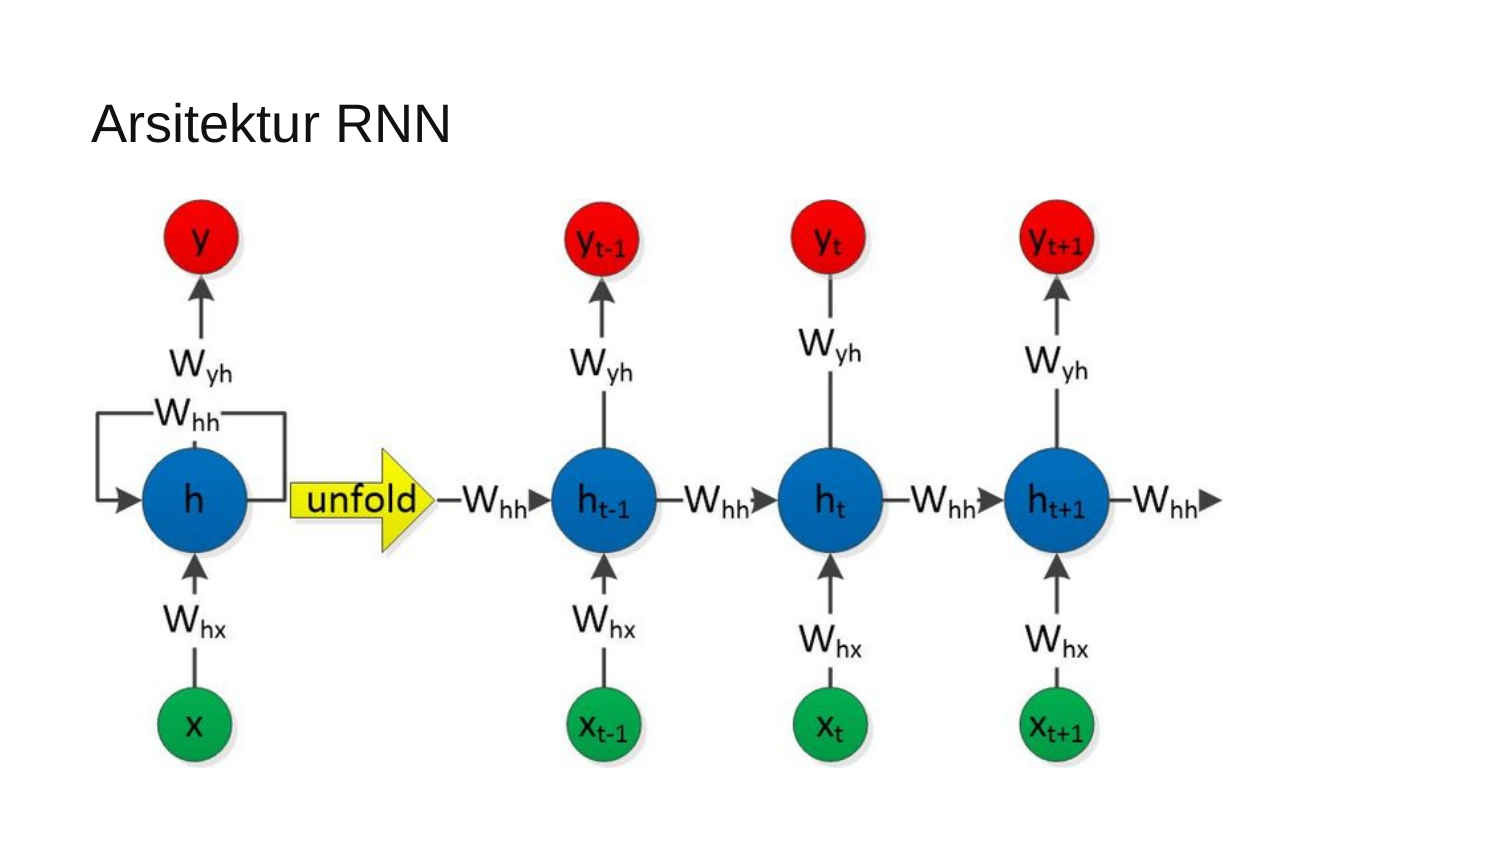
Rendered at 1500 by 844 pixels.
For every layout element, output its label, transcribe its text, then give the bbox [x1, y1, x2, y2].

picture [95, 199, 1223, 769]
title Arsitektur RNN [76, 72, 1419, 167]
